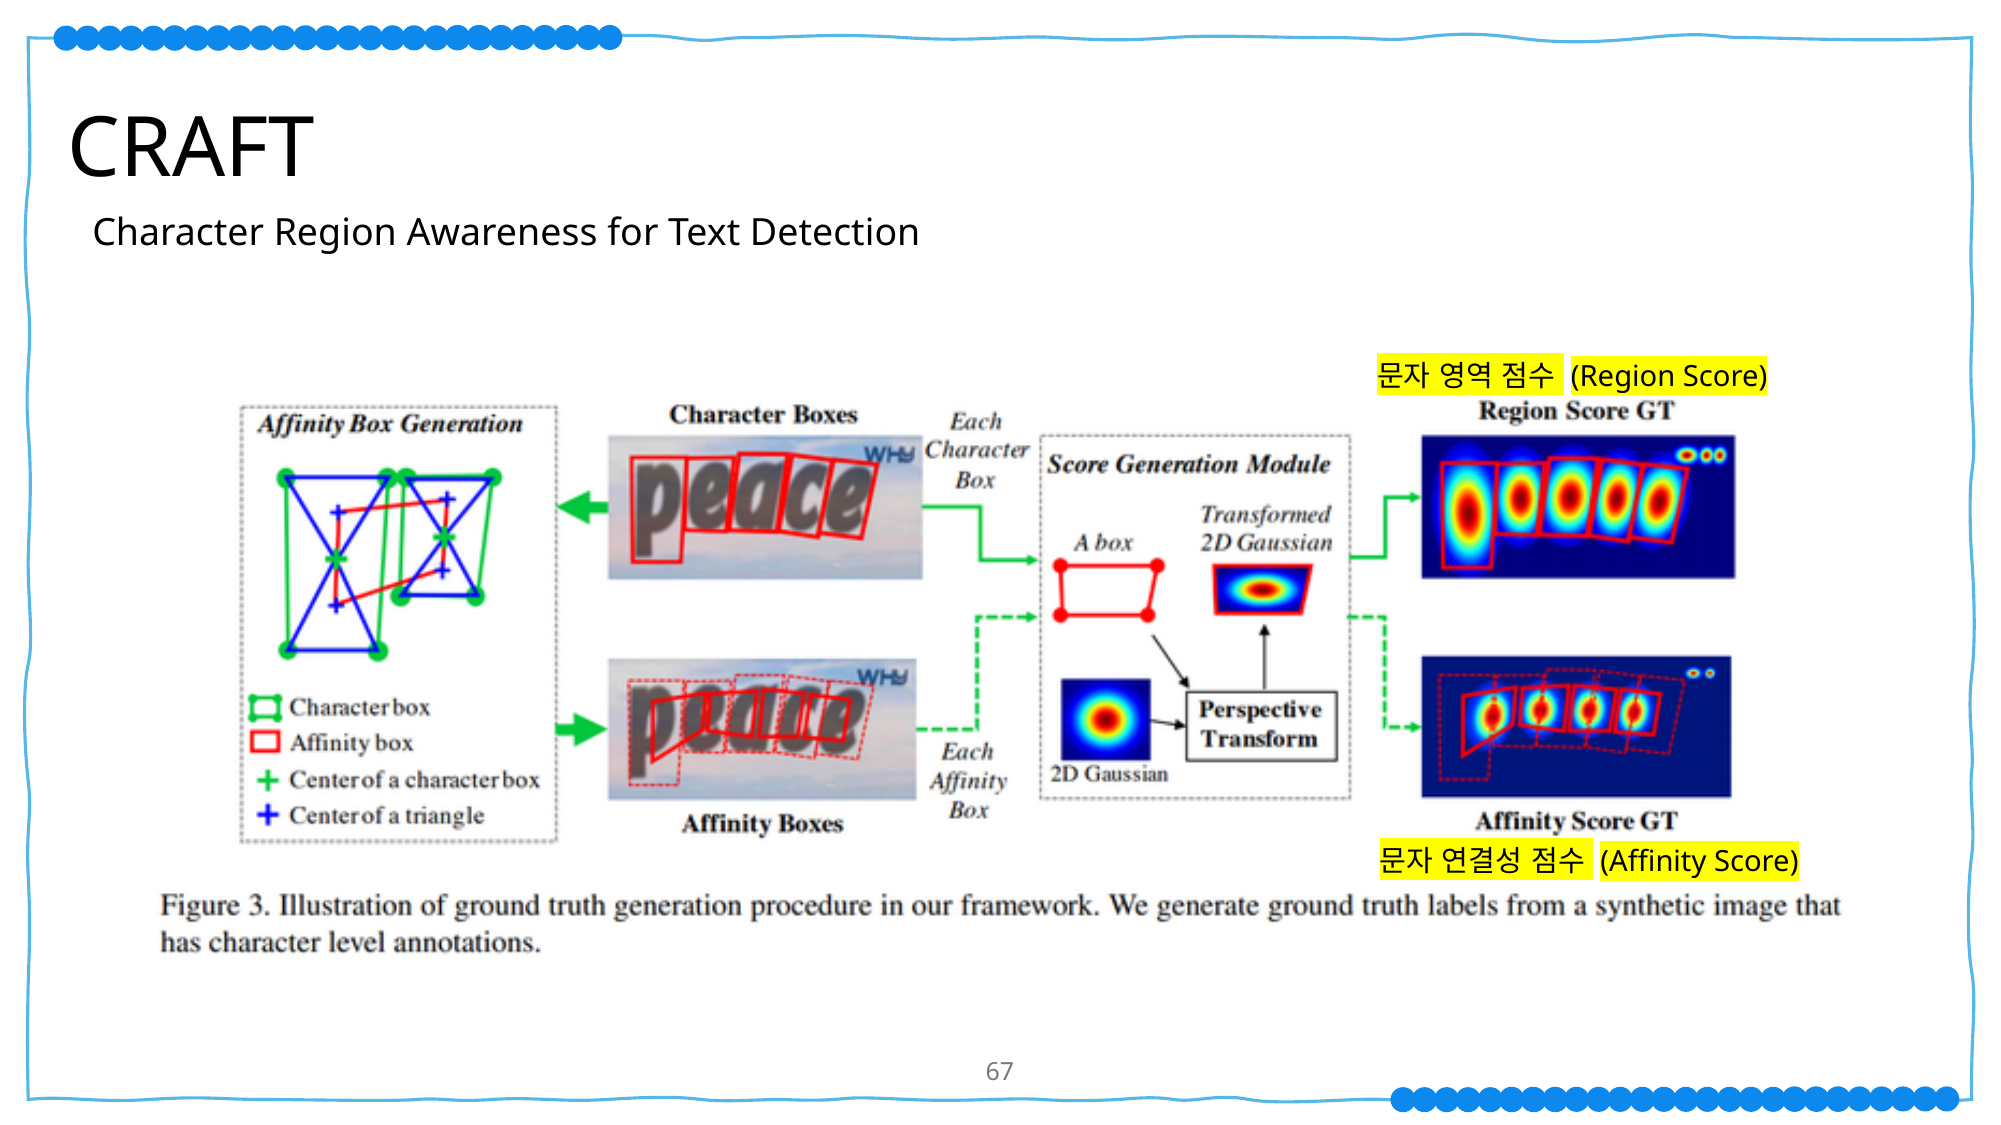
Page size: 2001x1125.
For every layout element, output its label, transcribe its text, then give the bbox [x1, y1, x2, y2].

text_box 문자 영역 점수 (Region Score) [1362, 350, 1783, 375]
slide_number 66 [1094, 1099, 1225, 1103]
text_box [53, 24, 623, 52]
text_box [22, 32, 1976, 1104]
text_box Character Region Awareness for Text Detection [77, 200, 937, 261]
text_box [1389, 1085, 1960, 1113]
picture [138, 375, 1860, 974]
